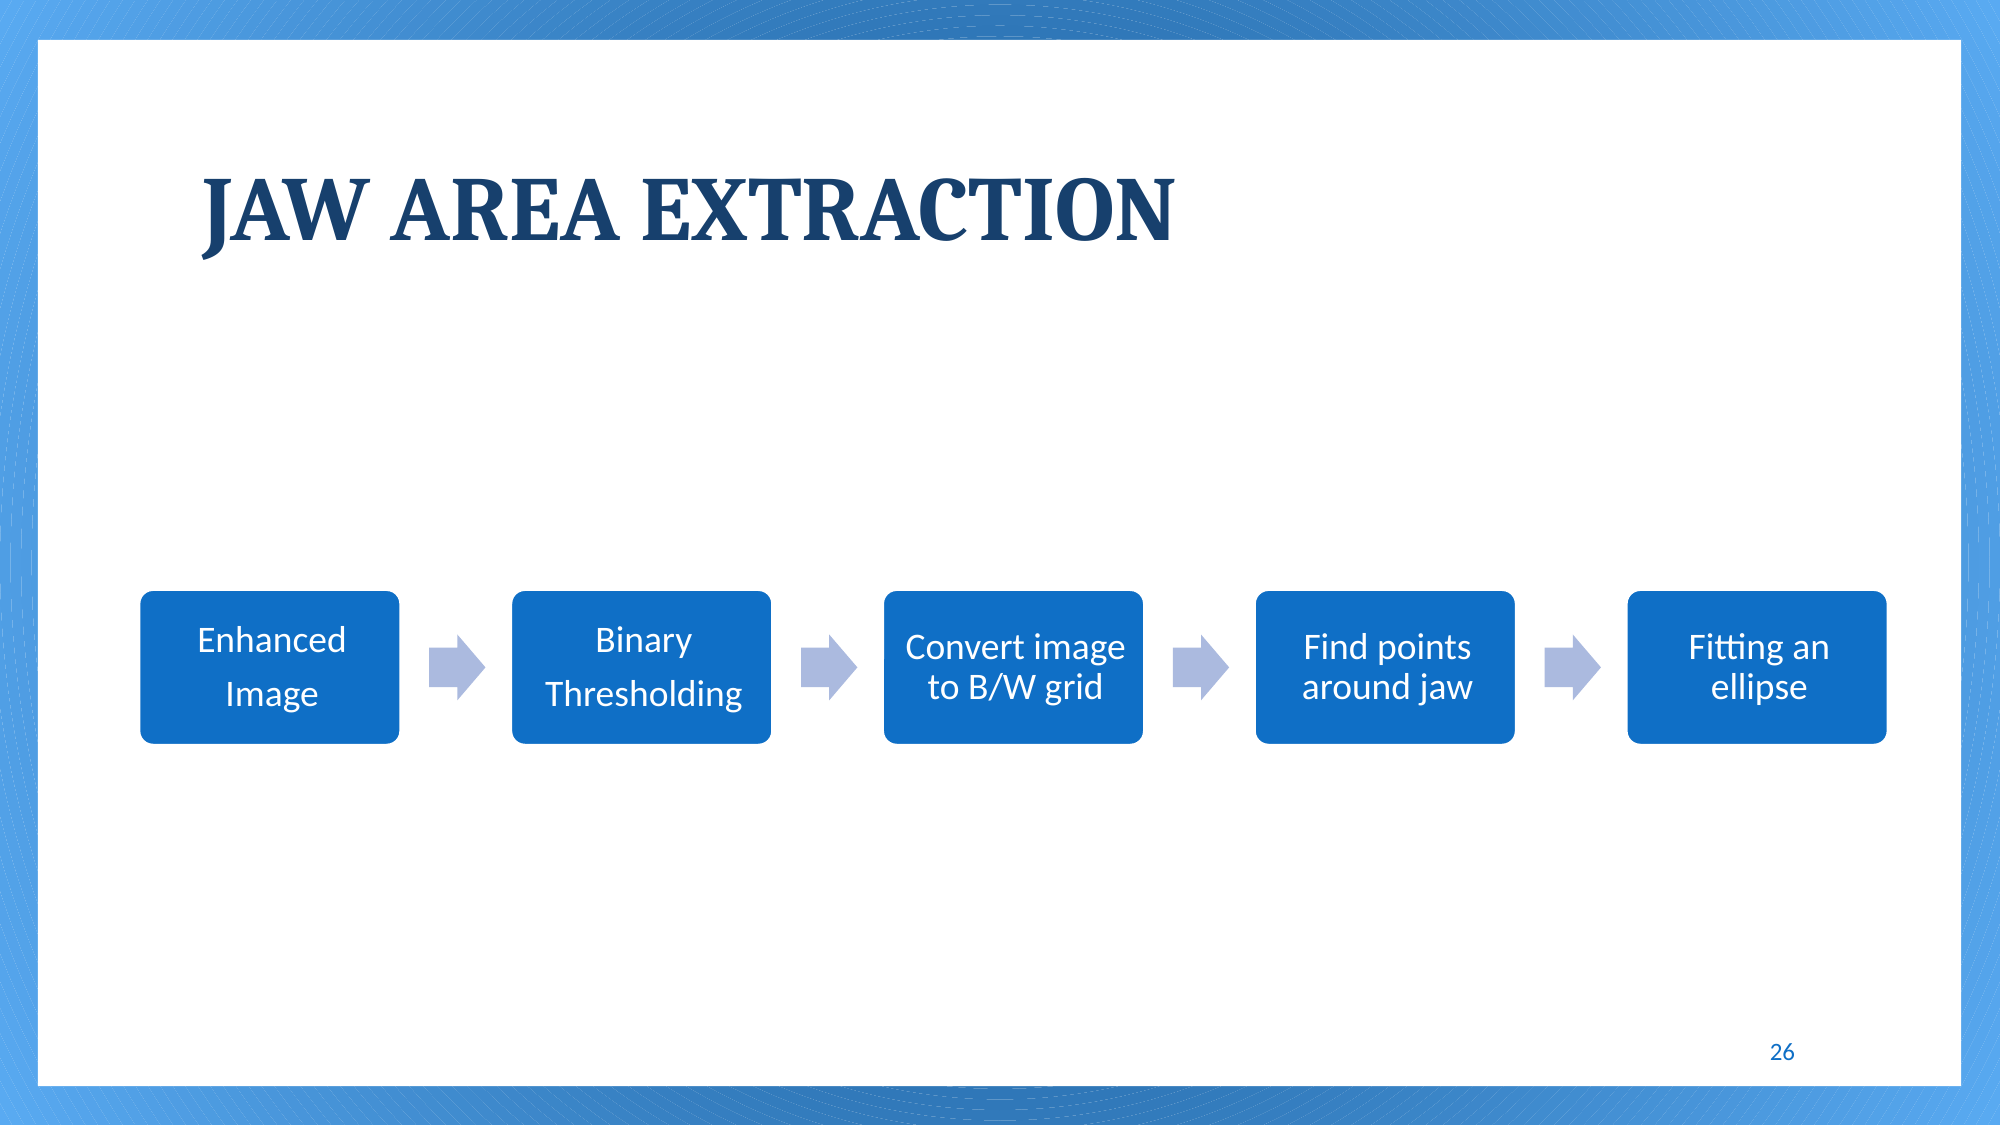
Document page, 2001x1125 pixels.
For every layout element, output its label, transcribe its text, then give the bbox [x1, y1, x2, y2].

title JAW AREA EXTRACTION [187, 99, 1808, 291]
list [135, 294, 1892, 1041]
slide_number 26 [1530, 1052, 1811, 1081]
